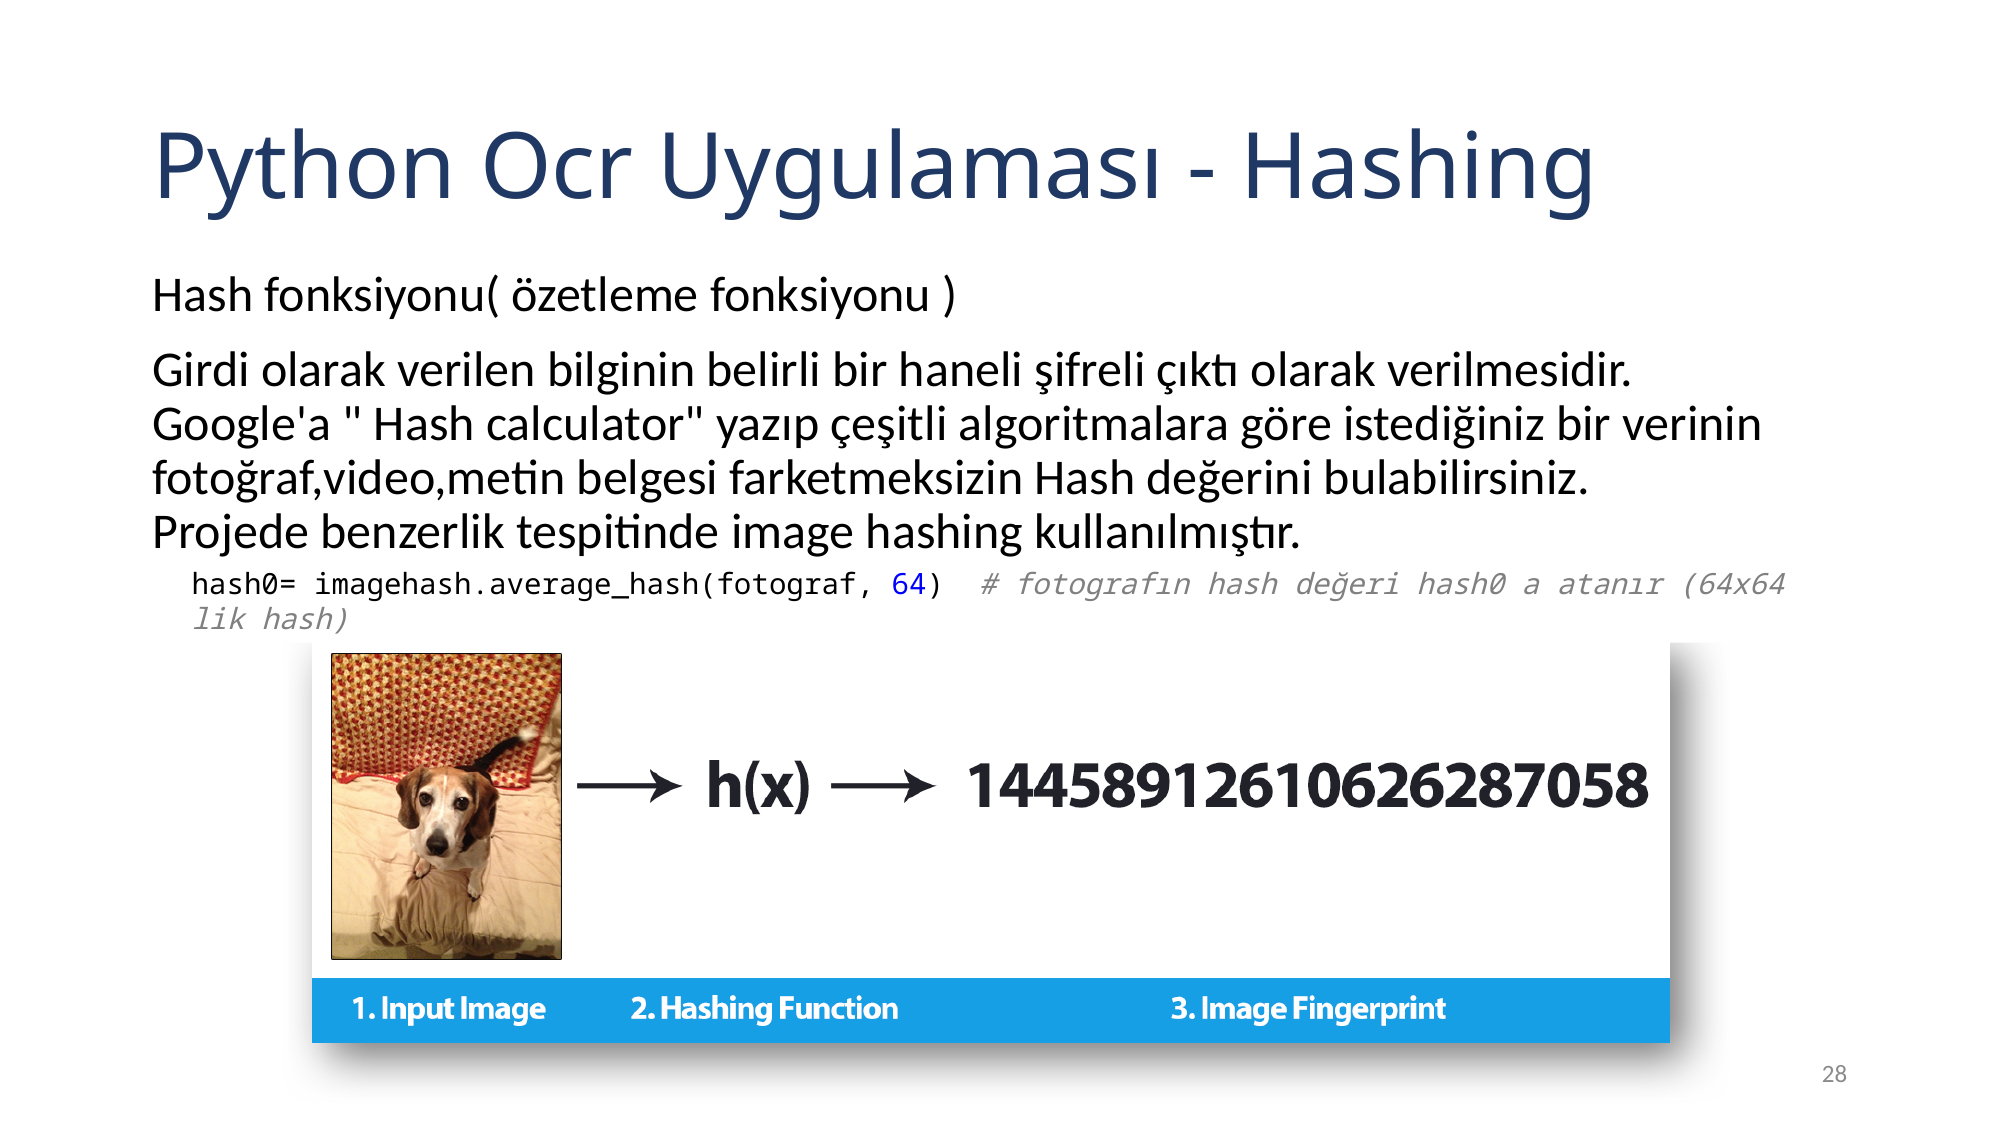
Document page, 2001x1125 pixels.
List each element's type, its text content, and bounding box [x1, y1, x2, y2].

text_box hash0= imagehash.average_hash(fotograf, 64) # fotografın hash değeri hash0 a atanır (64x64 lik hash) [176, 557, 1845, 643]
list Hash fonksiyonu( özetleme fonksiyonu ) Girdi olarak verilen bilginin belirli bir haneli şifreli çıktı olarak verilmesidir. Google'a " Hash calculator" yazıp çeşitli algoritmalara göre istediğiniz bir verinin fotoğraf,video,metin belgesi farketmeksizin Hash değerini bulabilirsiniz. Projede benzerlik tespitinde image hashing kullanılmıştır. [137, 260, 1845, 575]
title Python Ocr Uygulaması - Hashing [137, 59, 1863, 278]
picture [312, 638, 1670, 1043]
slide_number 28 [1412, 1042, 1863, 1103]
